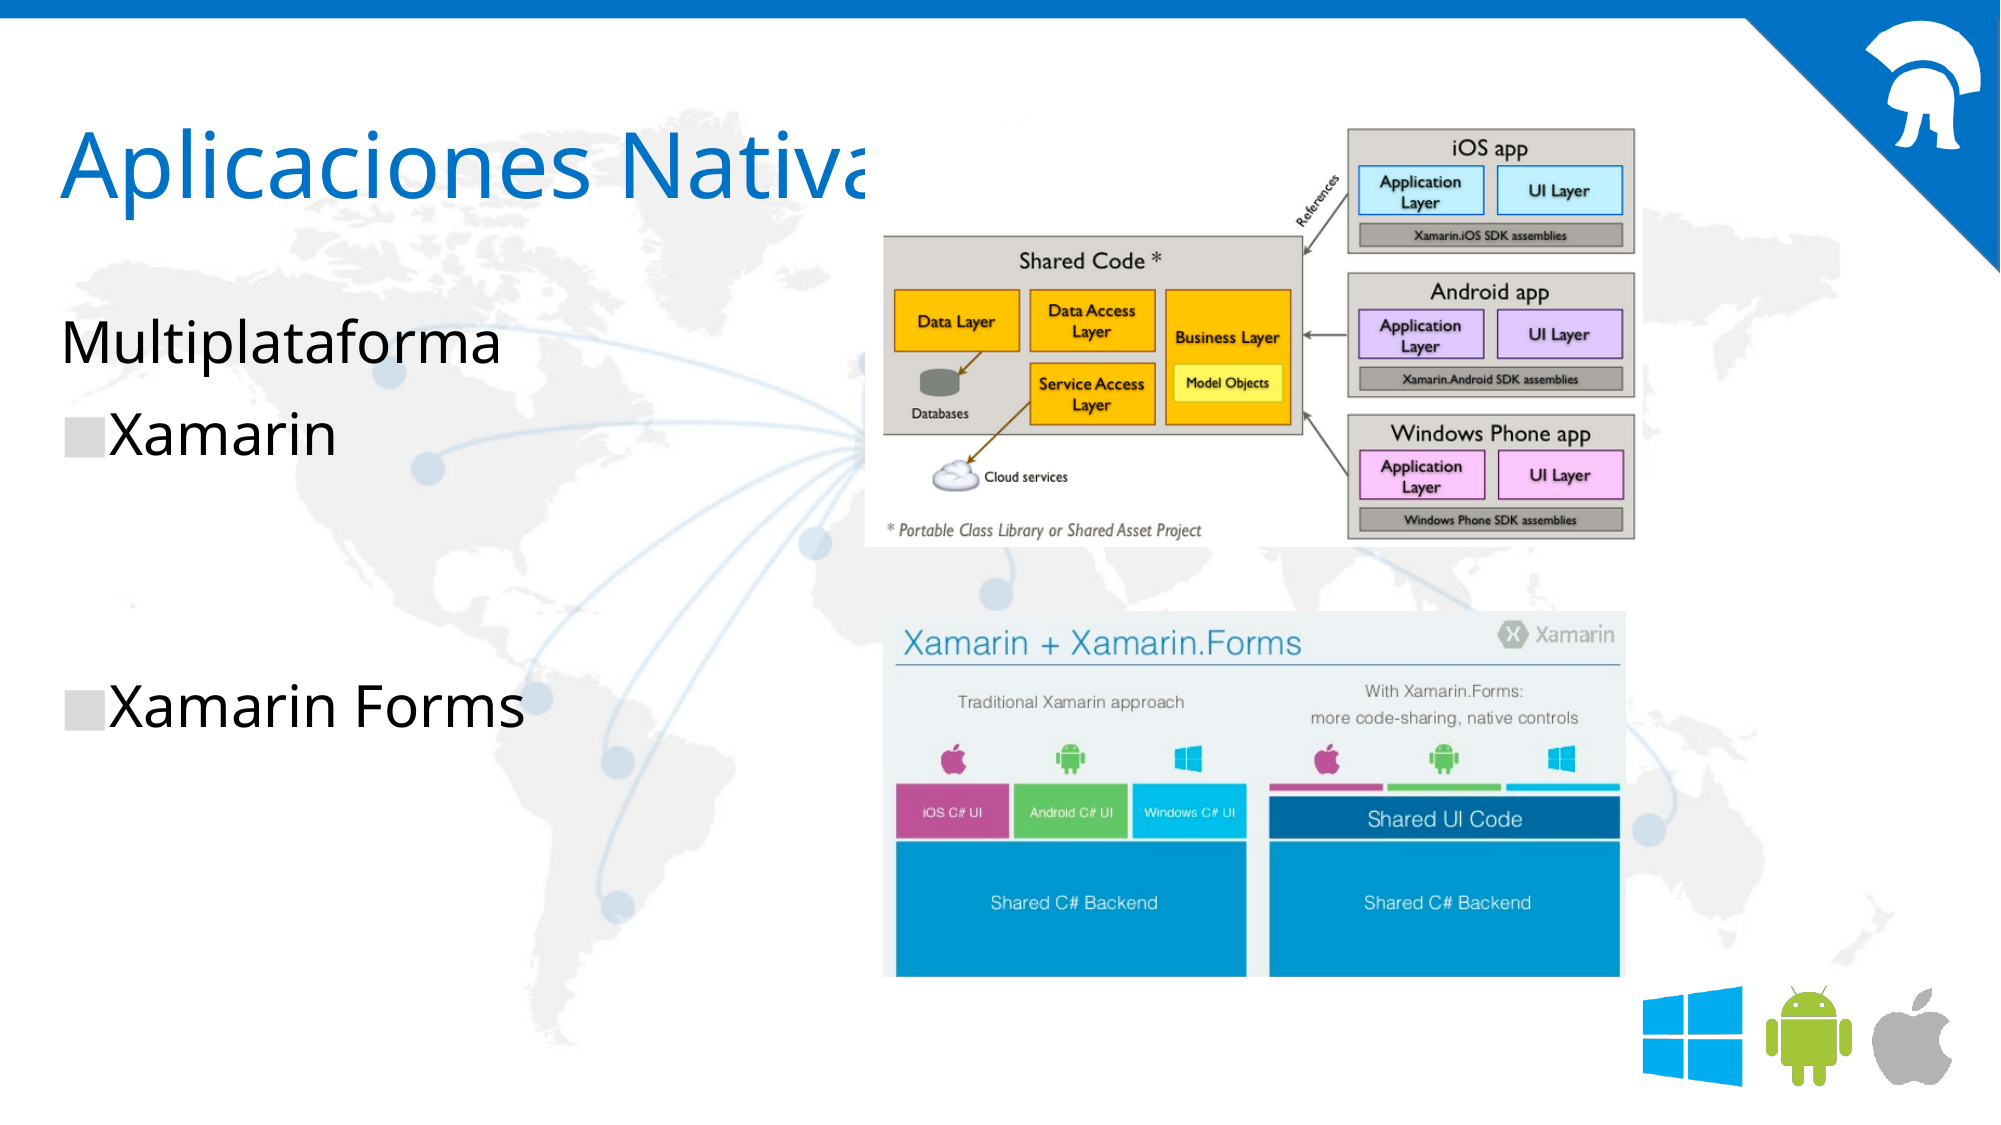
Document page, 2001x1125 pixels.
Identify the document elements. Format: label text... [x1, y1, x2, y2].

picture [0, 0, 2001, 1125]
list Multiplataforma Xamarin Xamarin Forms [45, 305, 750, 1020]
title Aplicaciones Nativas [45, 59, 1863, 278]
